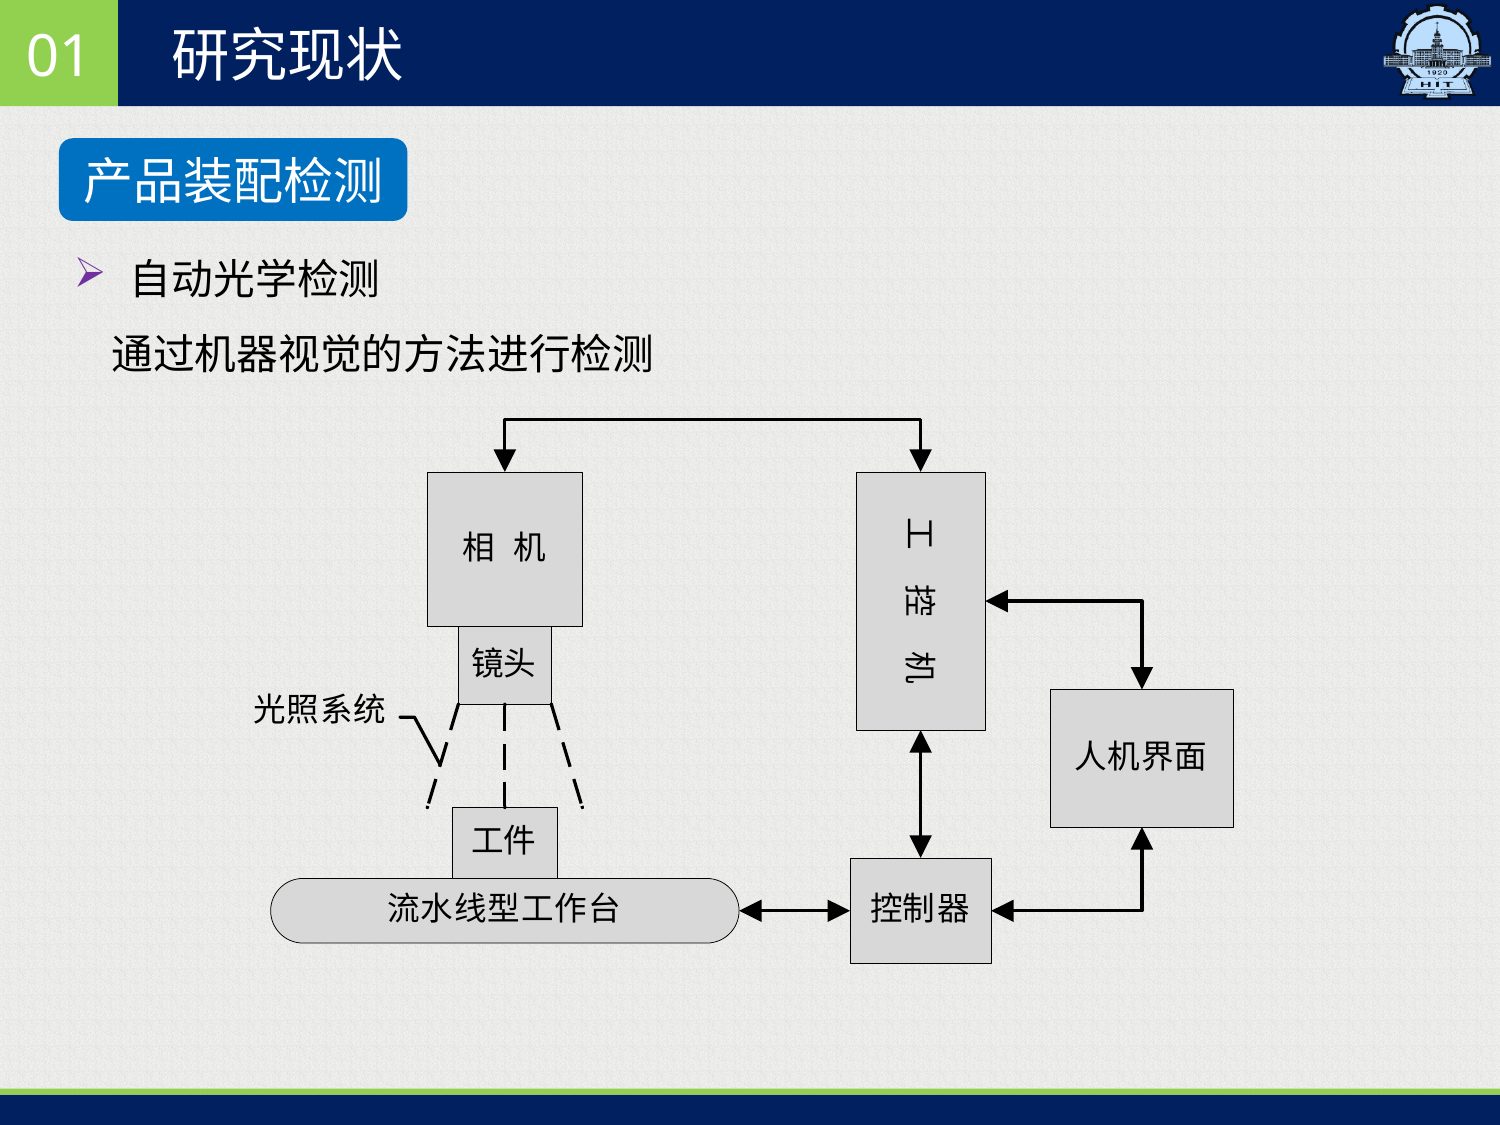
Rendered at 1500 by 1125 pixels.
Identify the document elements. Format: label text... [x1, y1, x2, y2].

picture [0, 107, 1500, 1088]
text_box 自动光学检测 通过机器视觉的方法进行检测 [58, 220, 923, 385]
text_box 产品装配检测 [58, 138, 408, 220]
list 研究现状 [156, 0, 1361, 107]
list 01 [0, 0, 119, 107]
